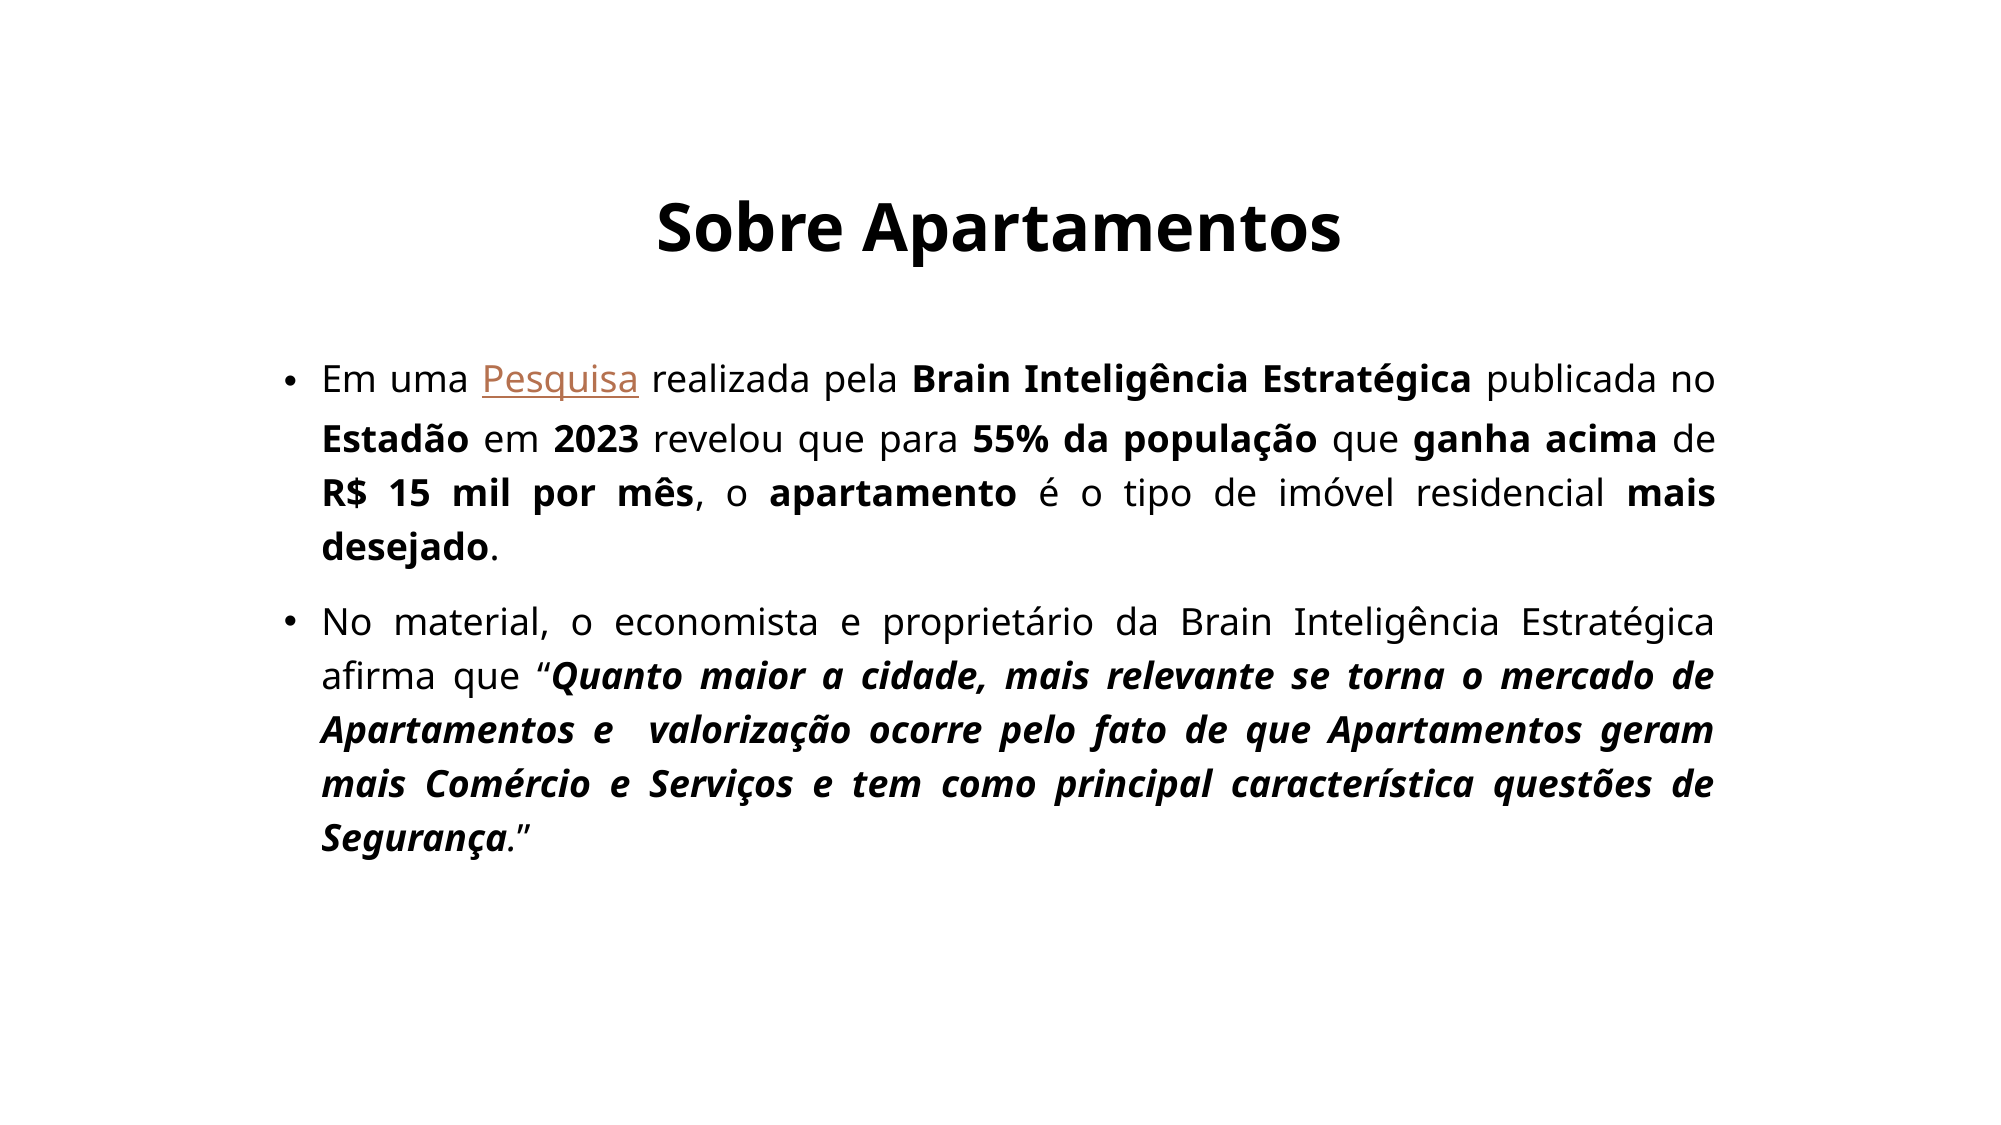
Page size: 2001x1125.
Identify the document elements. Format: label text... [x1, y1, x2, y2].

title Sobre Apartamentos [268, 112, 1732, 337]
list Em uma Pesquisa realizada pela Brain Inteligência Estratégica publicada no Estadão em 2023 revelou que para 55% da população que ganha acima de R$ 15 mil por mês, o apartamento é o tipo de imóvel residencial mais desejado. No material, o economista e proprietário da Brain Inteligência Estratégica afirma que “Quanto maior a cidade, mais relevante se torna o mercado de Apartamentos e valorização ocorre pelo fato de que Apartamentos geram mais Comércio e Serviços e tem como principal característica questões de Segurança.” [268, 337, 1732, 1017]
